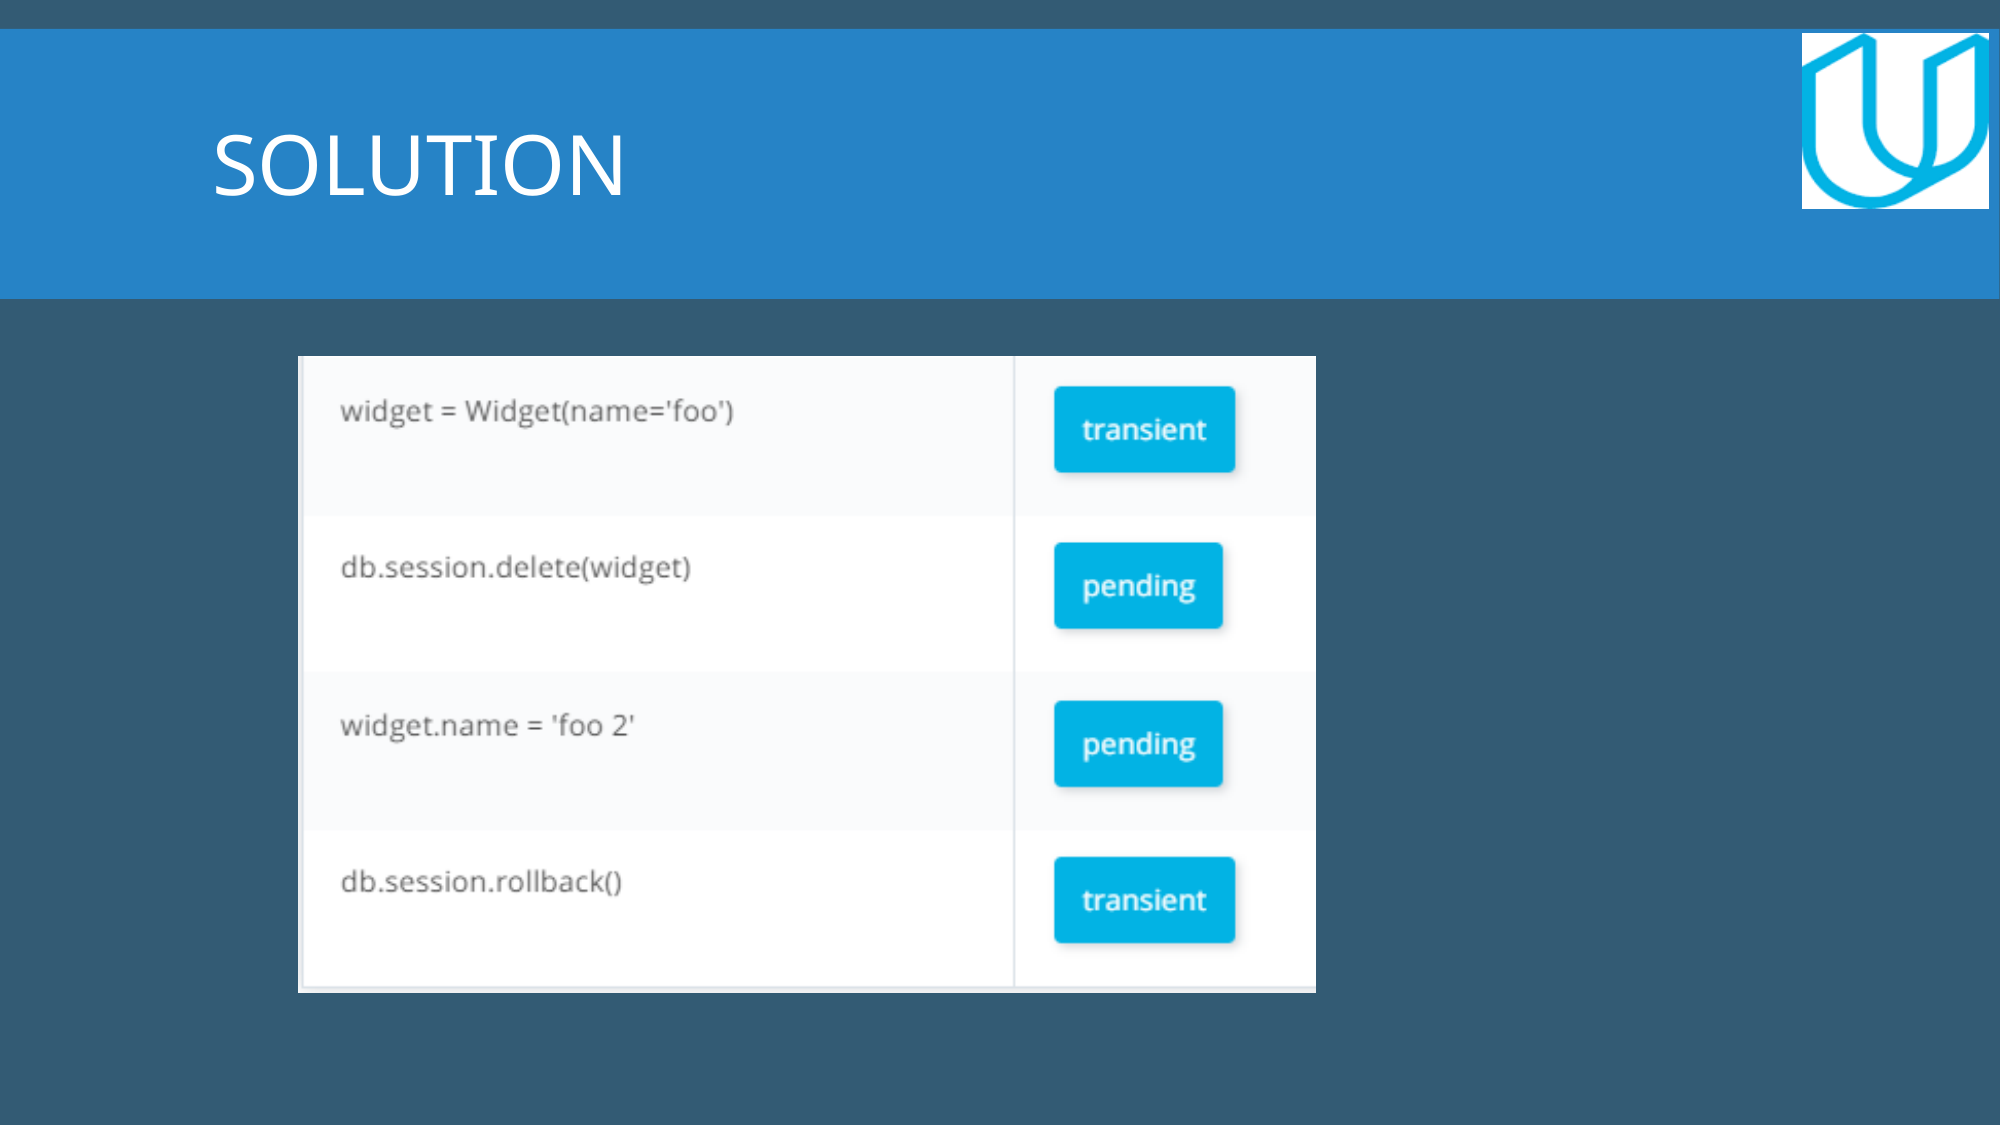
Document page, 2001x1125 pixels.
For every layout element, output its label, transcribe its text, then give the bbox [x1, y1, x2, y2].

title solution [197, 46, 1803, 295]
picture [1816, 47, 1912, 197]
picture [298, 356, 1316, 994]
picture [1745, 27, 2000, 210]
picture [1933, 47, 1974, 167]
